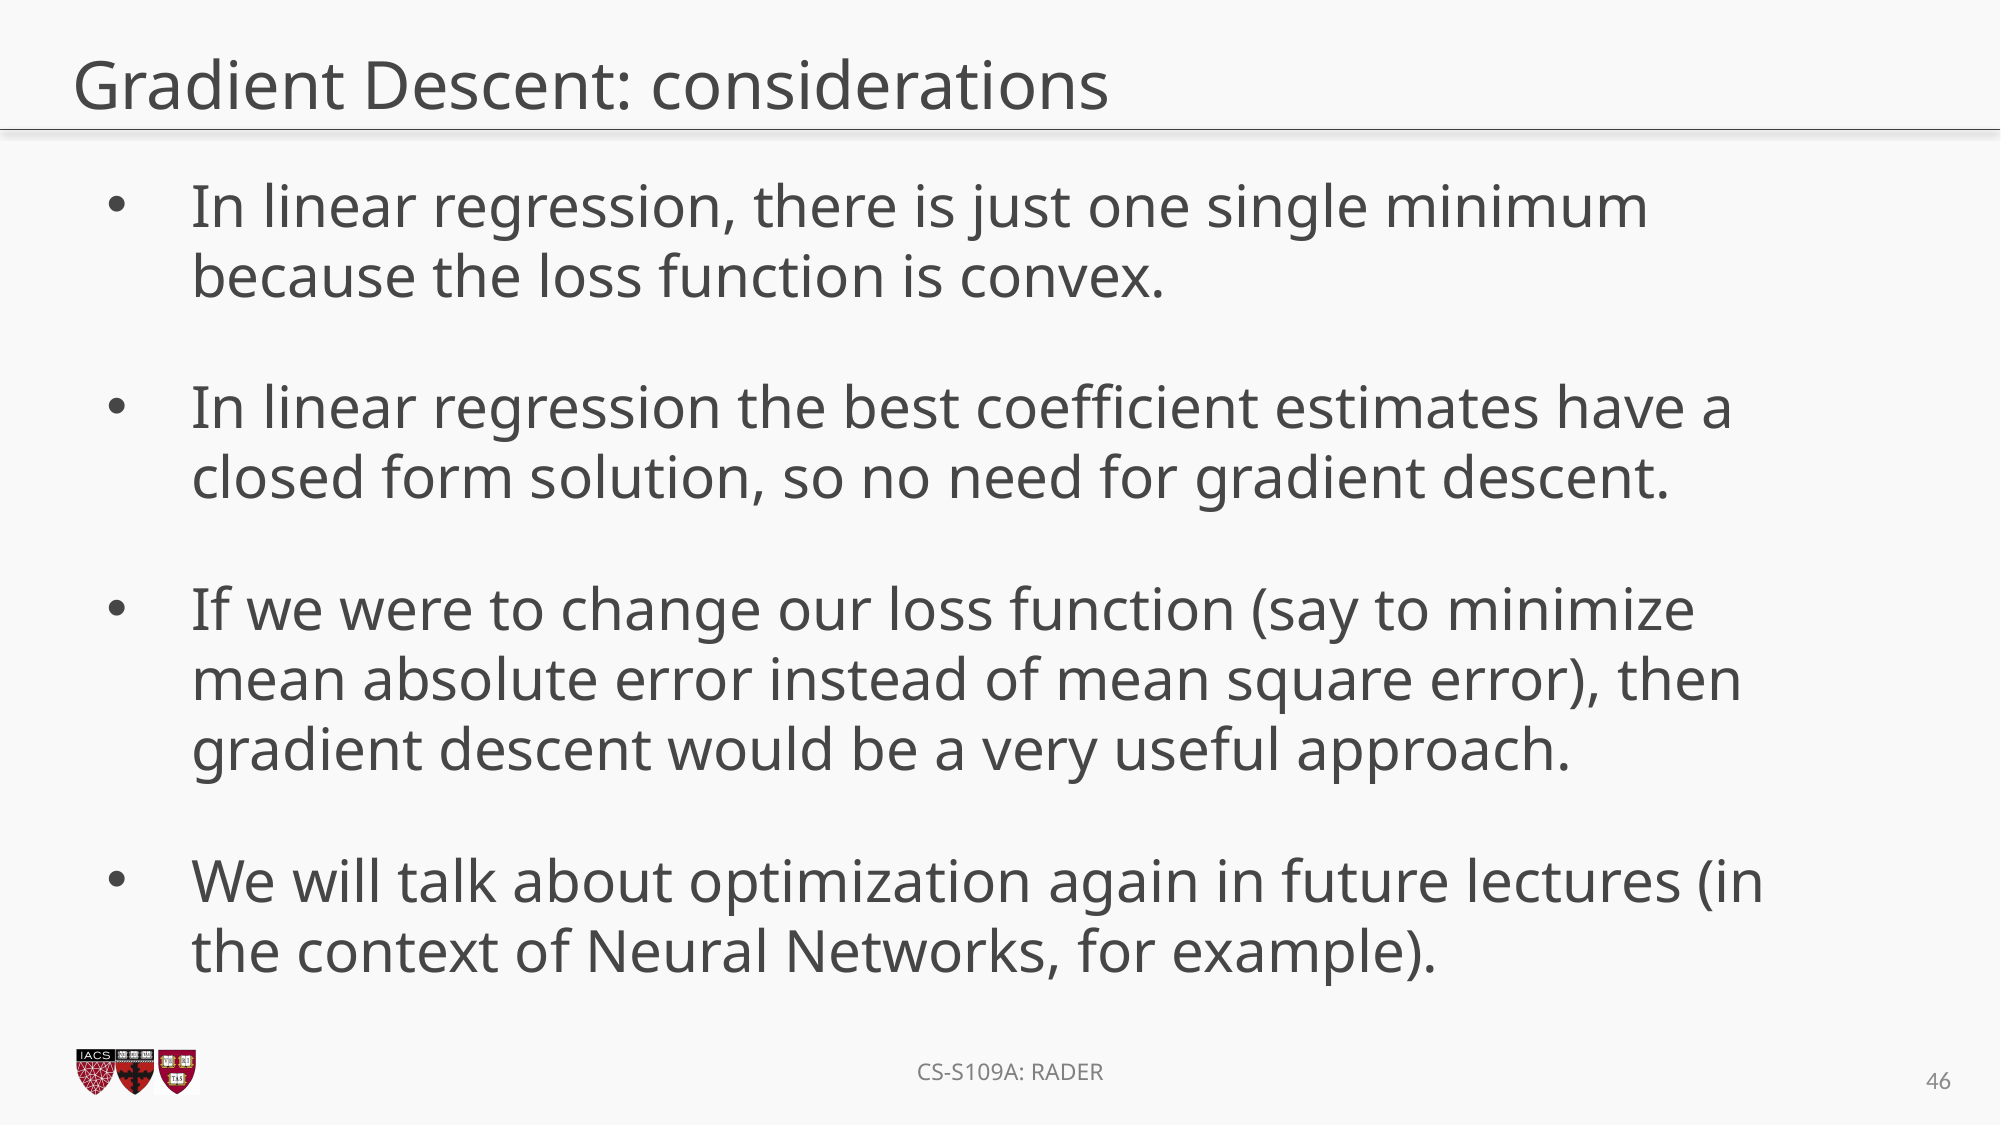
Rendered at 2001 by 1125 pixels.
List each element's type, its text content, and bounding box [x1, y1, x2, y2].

list In linear regression, there is just one single minimum because the loss function is convex. In linear regression the best coefficient estimates have a closed form solution, so no need for gradient descent. If we were to change our loss function (say to minimize mean absolute error instead of mean square error), then gradient descent would be a very useful approach. We will talk about optimization again in future lectures (in the context of Neural Networks, for example). [91, 161, 1868, 508]
slide_number 46 [1500, 1050, 1967, 1110]
title Gradient Descent: considerations [57, 35, 1943, 162]
picture [75, 1049, 200, 1095]
